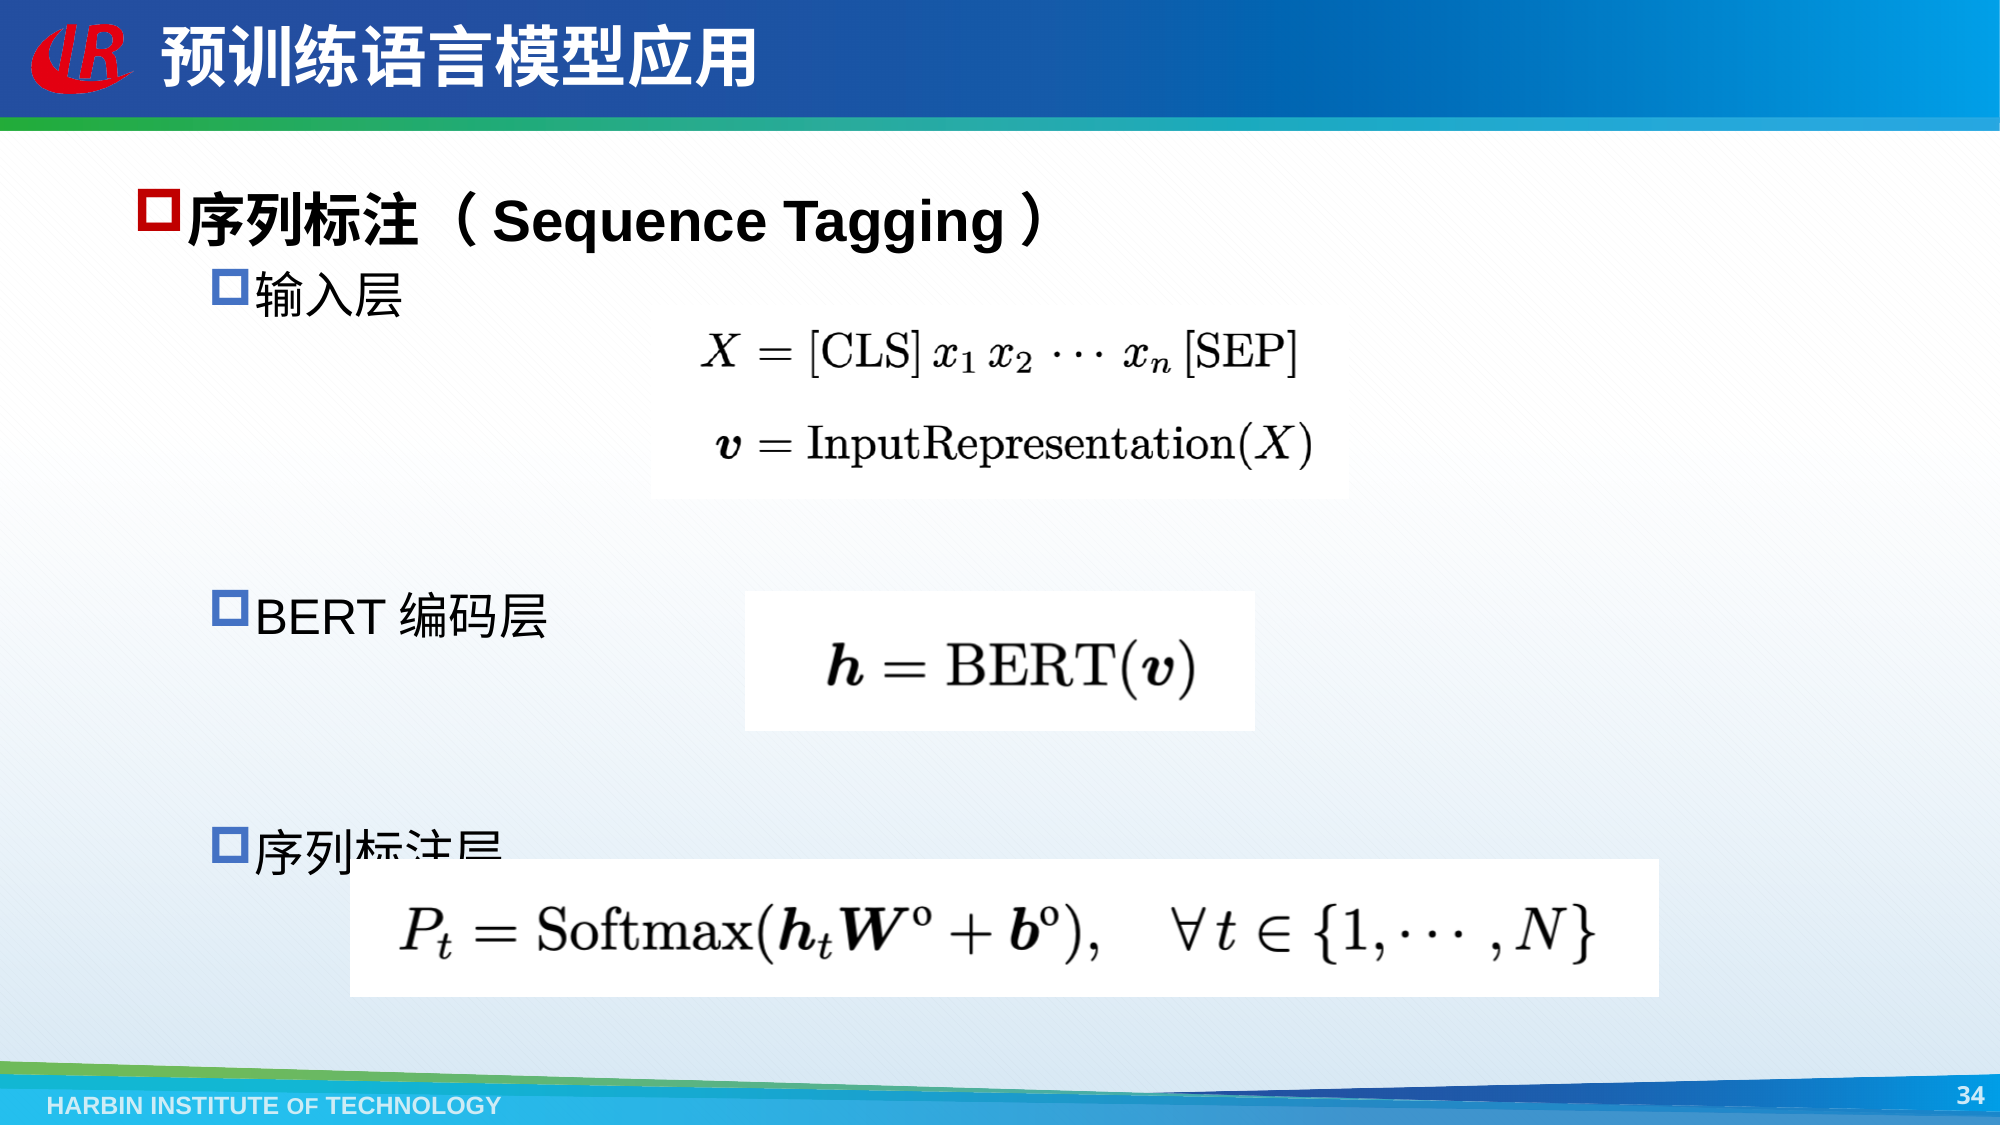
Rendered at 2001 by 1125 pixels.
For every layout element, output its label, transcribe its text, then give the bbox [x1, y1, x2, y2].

footer HARBIN INSTITUTE OF TECHNOLOGY [31, 1081, 843, 1125]
picture [745, 591, 1255, 732]
title 预训练语言模型应用 [145, 16, 1166, 96]
picture [651, 305, 1349, 499]
picture [0, 1061, 2000, 1125]
slide_number 34 [1623, 1072, 2000, 1110]
picture [349, 859, 1659, 998]
list 序列标注（Sequence Tagging） 输入层 BERT编码层 序列标注层 [118, 175, 1890, 1047]
picture [0, 0, 2000, 131]
